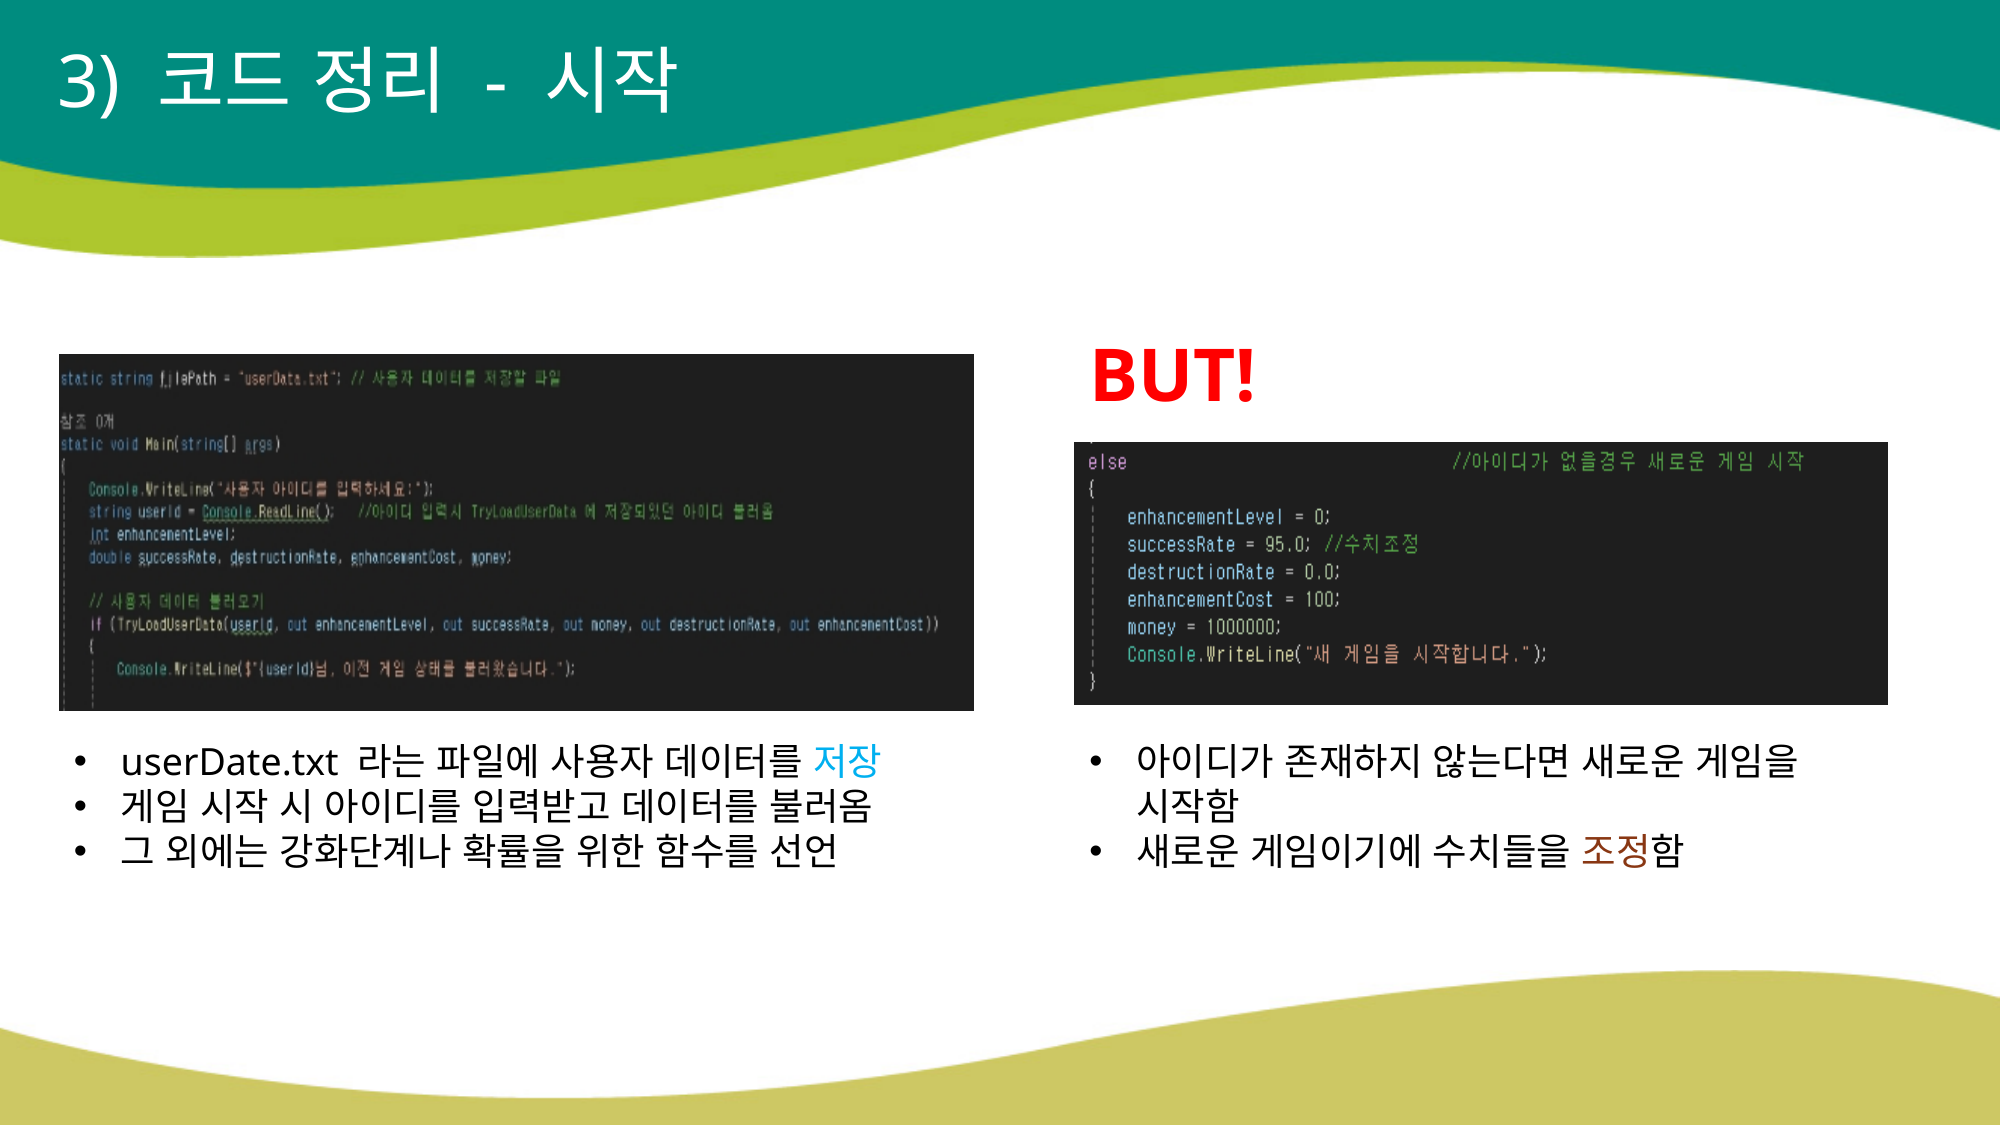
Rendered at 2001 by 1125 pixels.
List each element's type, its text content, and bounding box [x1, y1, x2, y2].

picture [1074, 442, 1888, 705]
text_box 아이디가 존재하지 않는다면 새로운 게임을 시작함 새로운 게임이기에 수치들을 조정함 [1074, 731, 1888, 881]
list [58, 354, 974, 711]
picture [0, 970, 2000, 1125]
text_box userDate.txt 라는 파일에 사용자 데이터를 저장 게임 시작 시 아이디를 입력받고 데이터를 불러옴 그 외에는 강화단계나 확률을 위한 함수를 선언 [58, 731, 974, 881]
picture [0, 0, 2000, 258]
text_box BUT! [1074, 321, 1307, 424]
